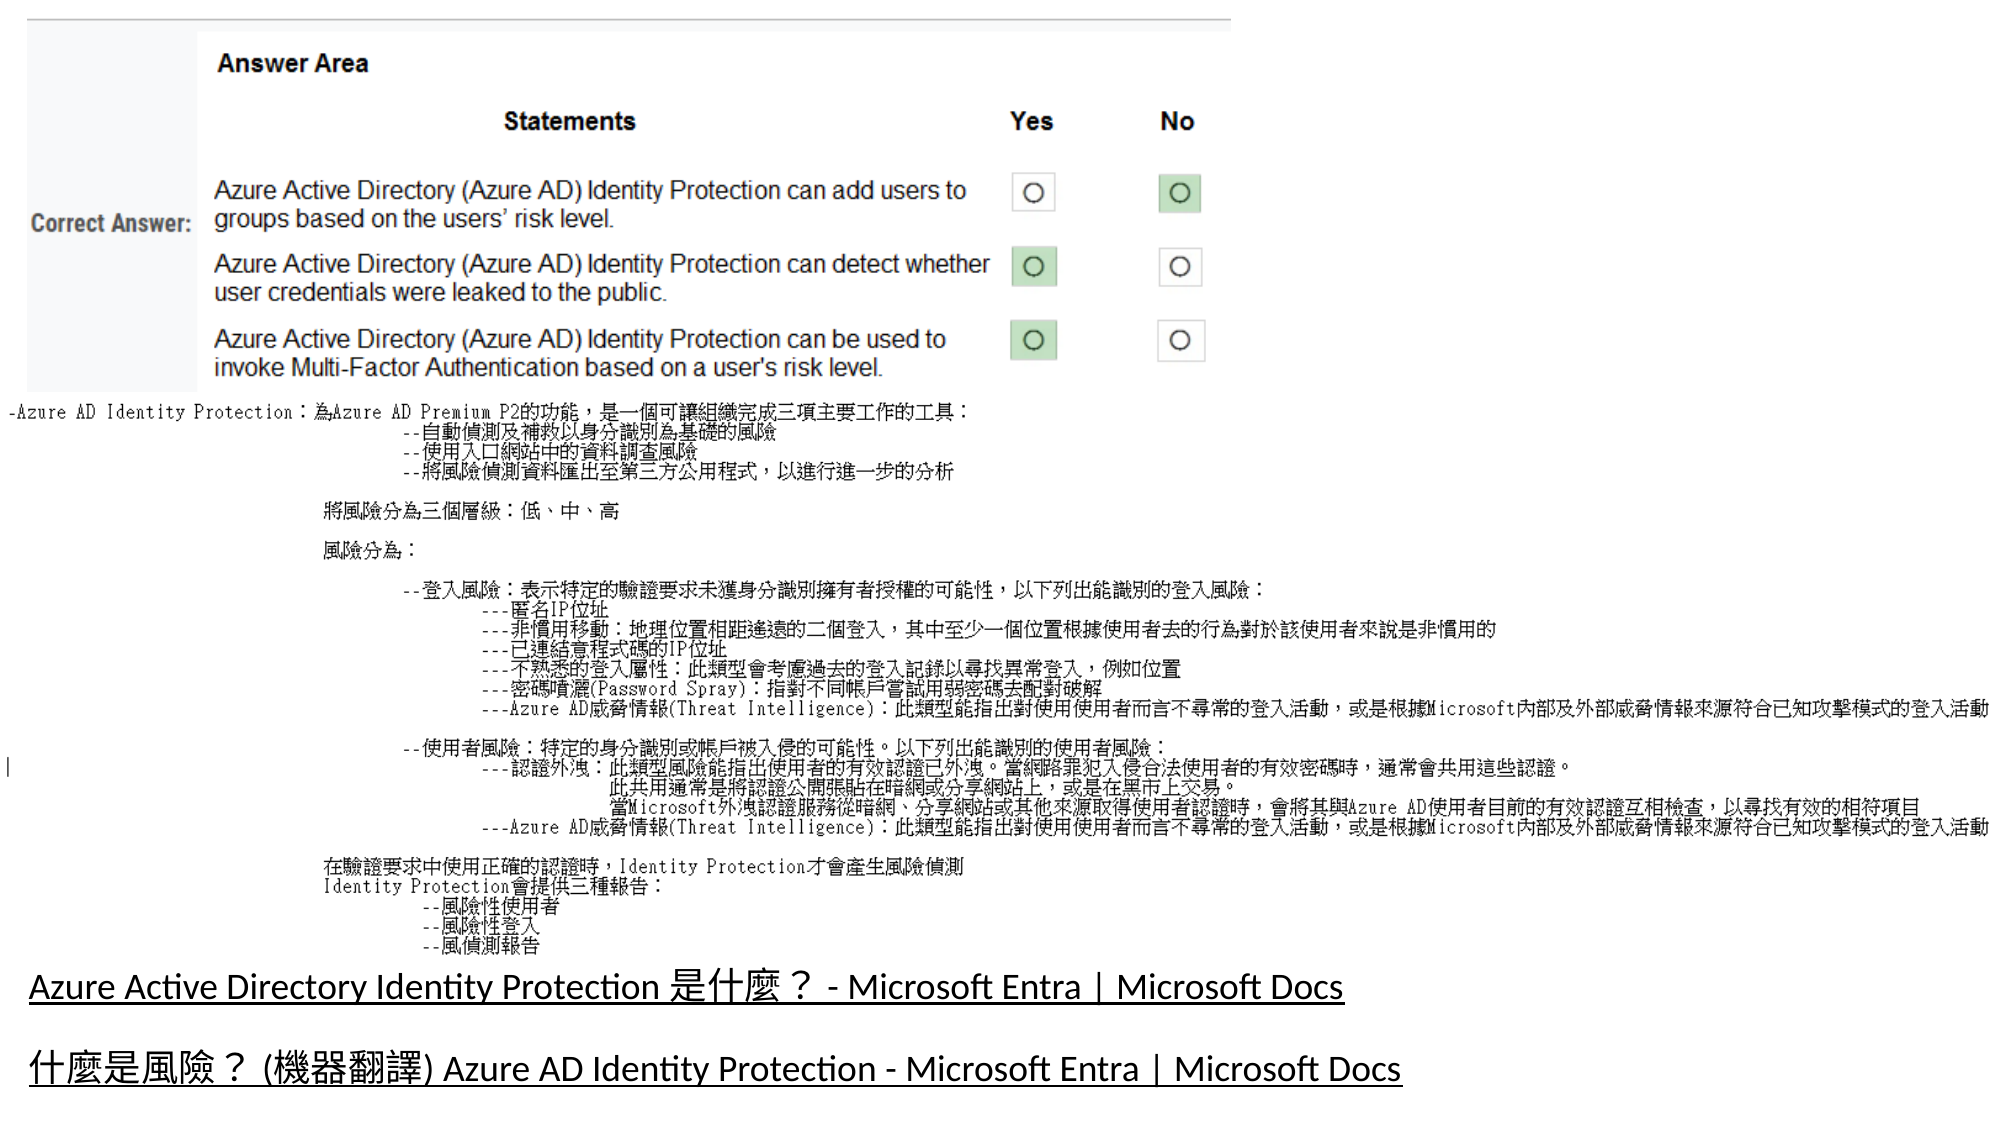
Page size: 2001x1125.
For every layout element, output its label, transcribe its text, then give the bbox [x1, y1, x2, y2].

picture [26, 16, 1231, 392]
picture [0, 399, 2000, 956]
text_box 什麼是風險？ (機器翻譯) Azure AD Identity Protection - Microsoft Entra | Microsoft Docs [13, 1036, 1516, 1097]
text_box Azure Active Directory Identity Protection 是什麼？ - Microsoft Entra | Microsoft Docs [13, 967, 1445, 1015]
